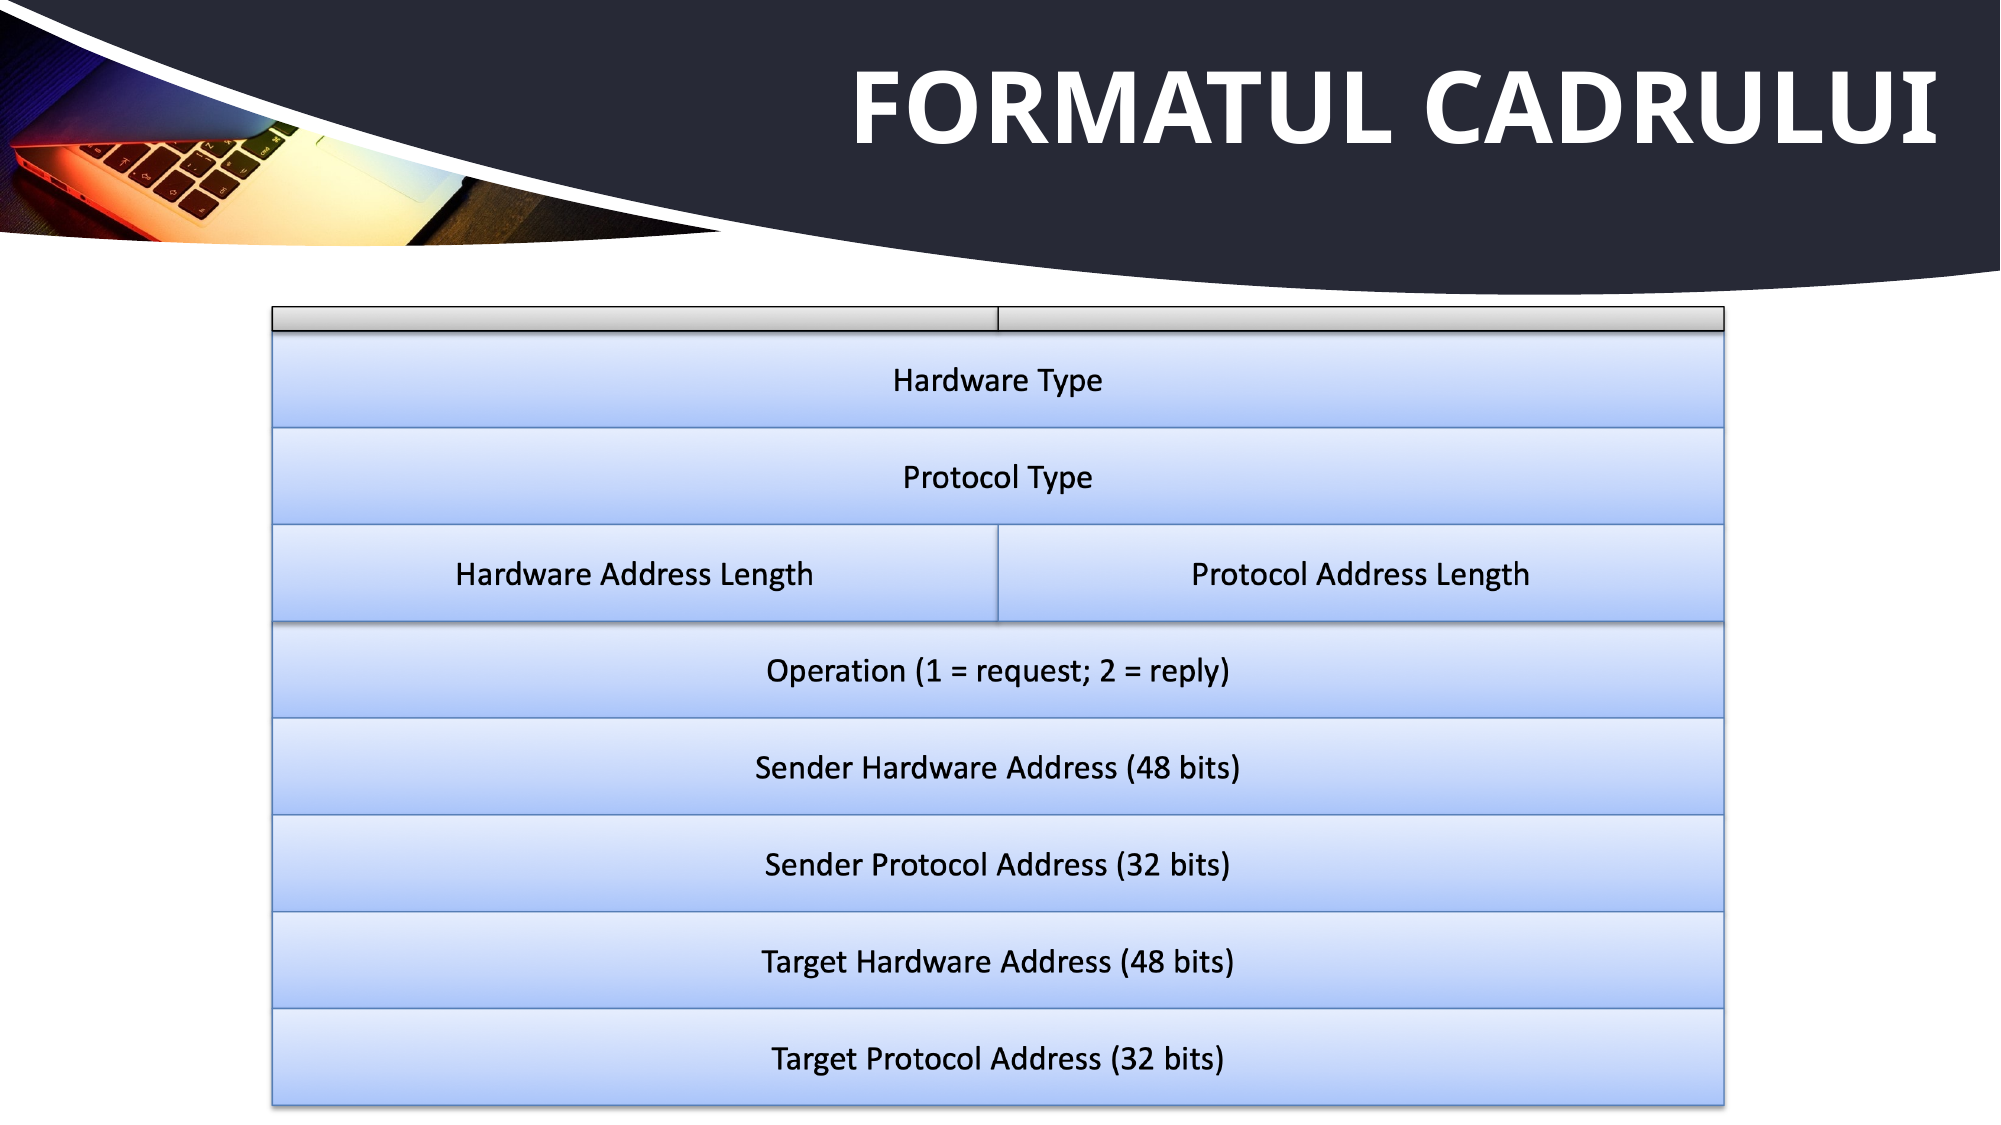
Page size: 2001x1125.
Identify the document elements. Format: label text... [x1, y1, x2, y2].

title Formatul cadrului [137, 2, 2000, 220]
picture [0, 9, 722, 247]
picture [265, 296, 1735, 1117]
